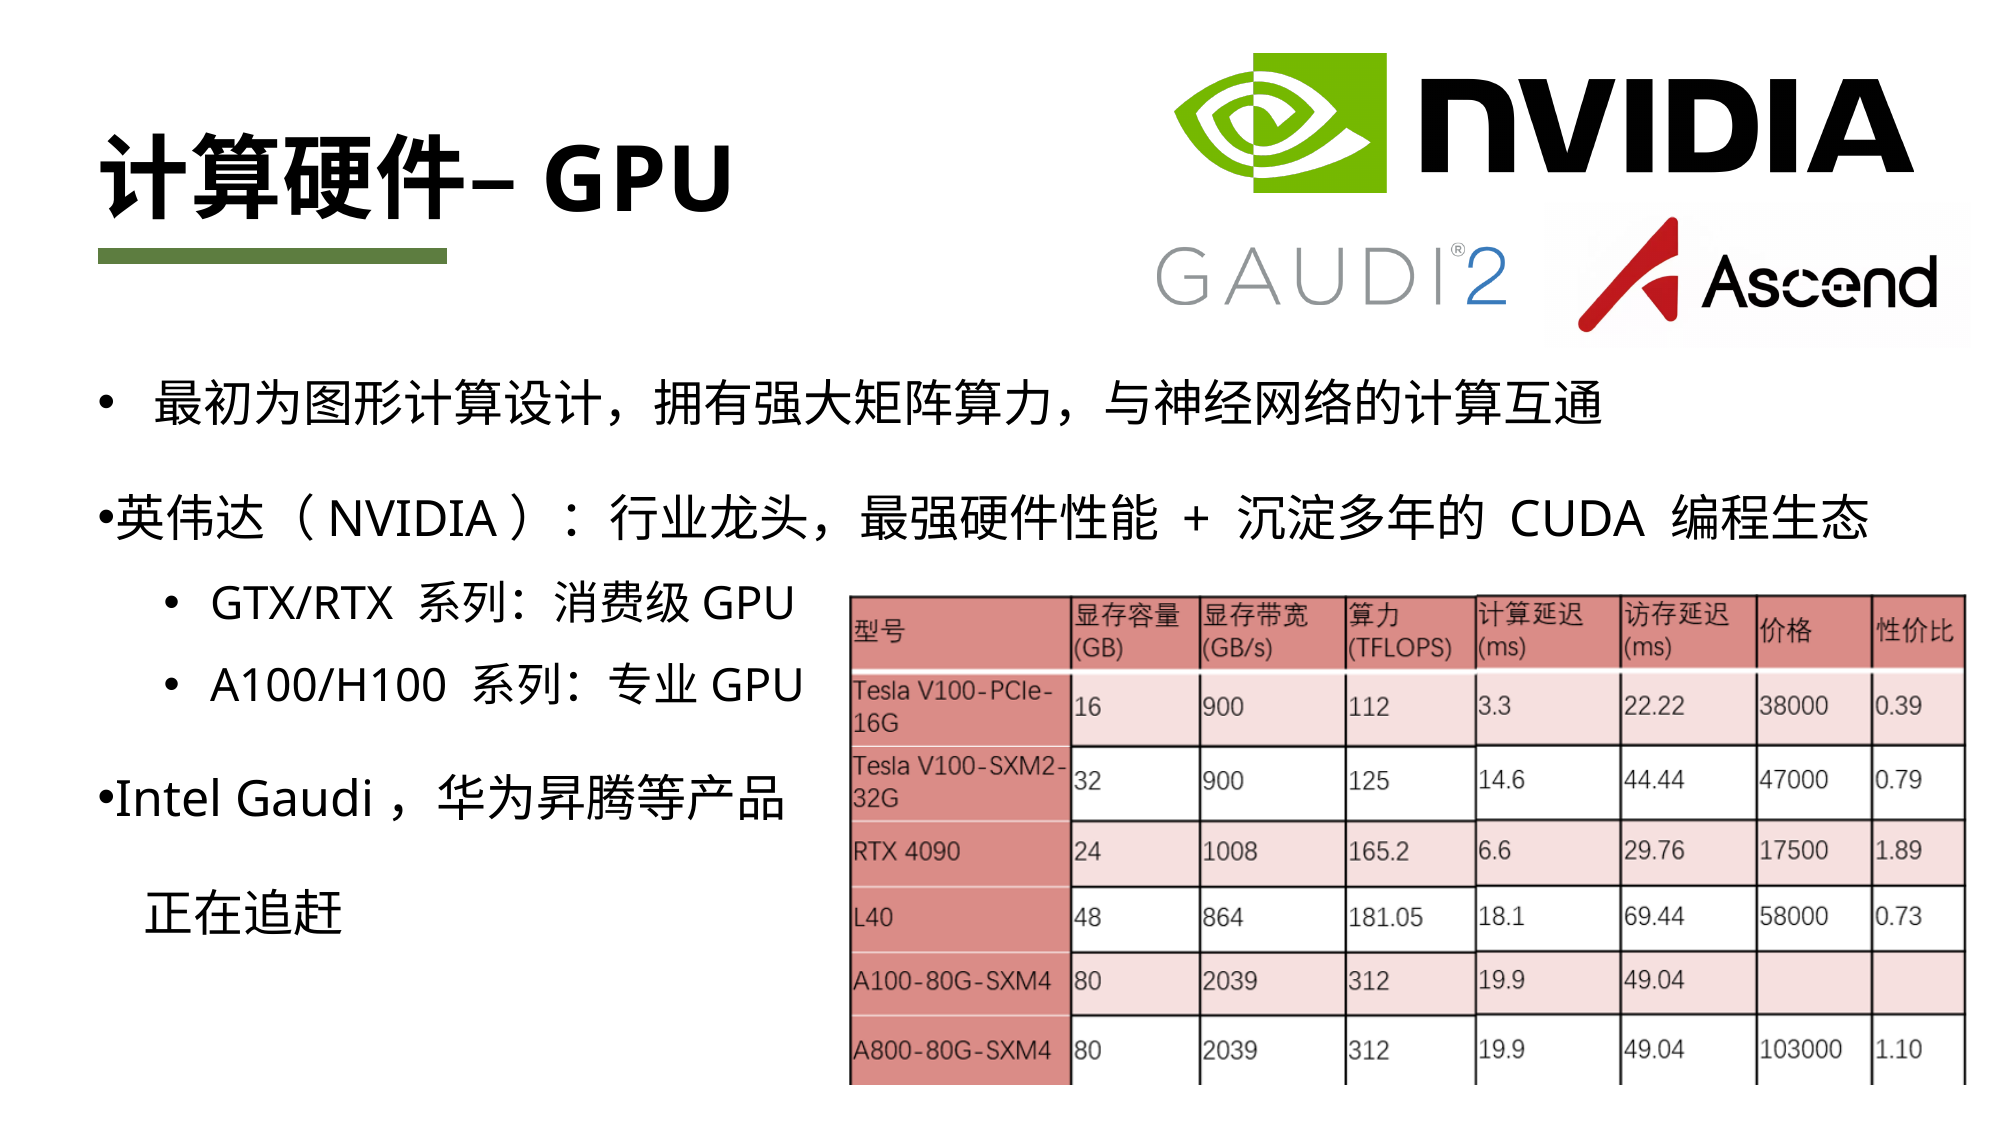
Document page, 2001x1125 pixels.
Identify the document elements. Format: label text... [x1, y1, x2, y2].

title 计算硬件–GPU [97, 67, 1211, 230]
picture [847, 593, 1971, 1085]
picture [1117, 202, 1971, 348]
picture [1174, 53, 1914, 193]
list 最初为图形计算设计，拥有强大矩阵算力，与神经网络的计算互通 英伟达（NVIDIA）：行业龙头，最强硬件性能 + 沉淀多年的 CUDA 编程生态 GTX/RTX 系列：消费级GPU A100/H100 系列：专业GPU Intel Gaudi，华为昇腾等产品 正在追赶 [97, 303, 1893, 998]
